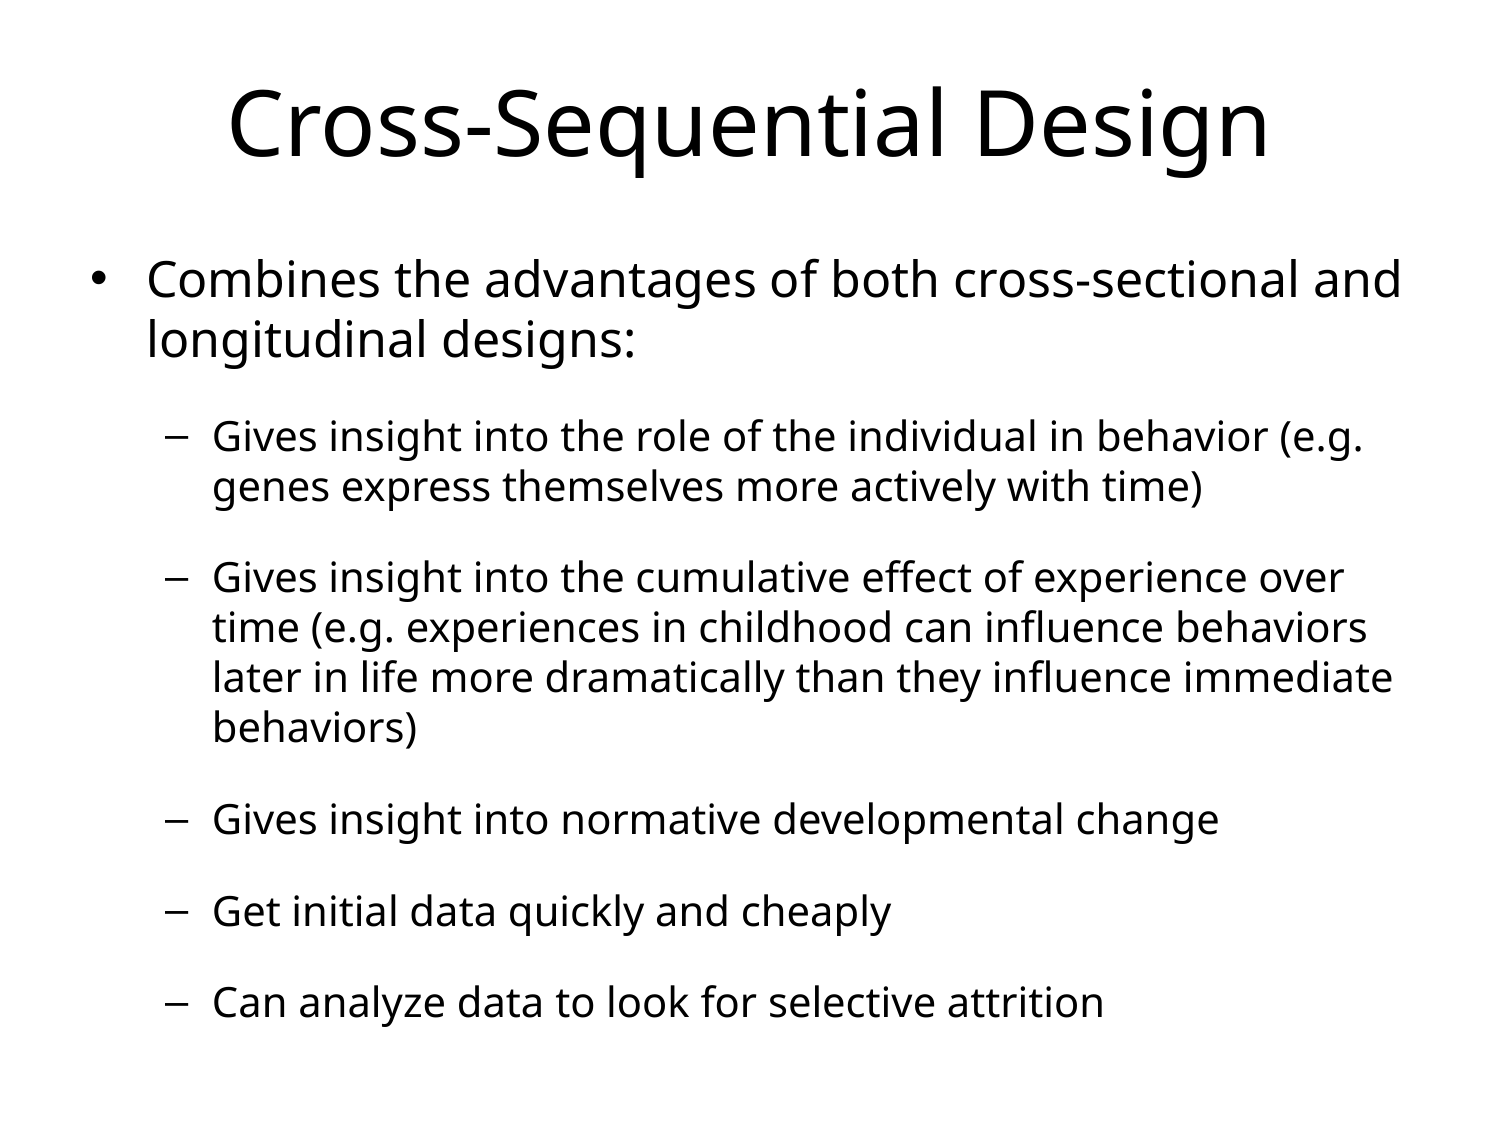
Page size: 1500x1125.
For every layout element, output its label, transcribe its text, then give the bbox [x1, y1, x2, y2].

title Cross-Sequential Design [75, 25, 1425, 214]
list Combines the advantages of both cross-sectional and longitudinal designs: Gives insight into the role of the individual in behavior (e.g. genes express themselves more actively with time) Gives insight into the cumulative effect of experience over time (e.g. experiences in childhood can influence behaviors later in life more dramatically than they influence immediate behaviors) Gives insight into normative developmental change Get initial data quickly and cheaply Can analyze data to look for selective attrition [75, 240, 1425, 1104]
